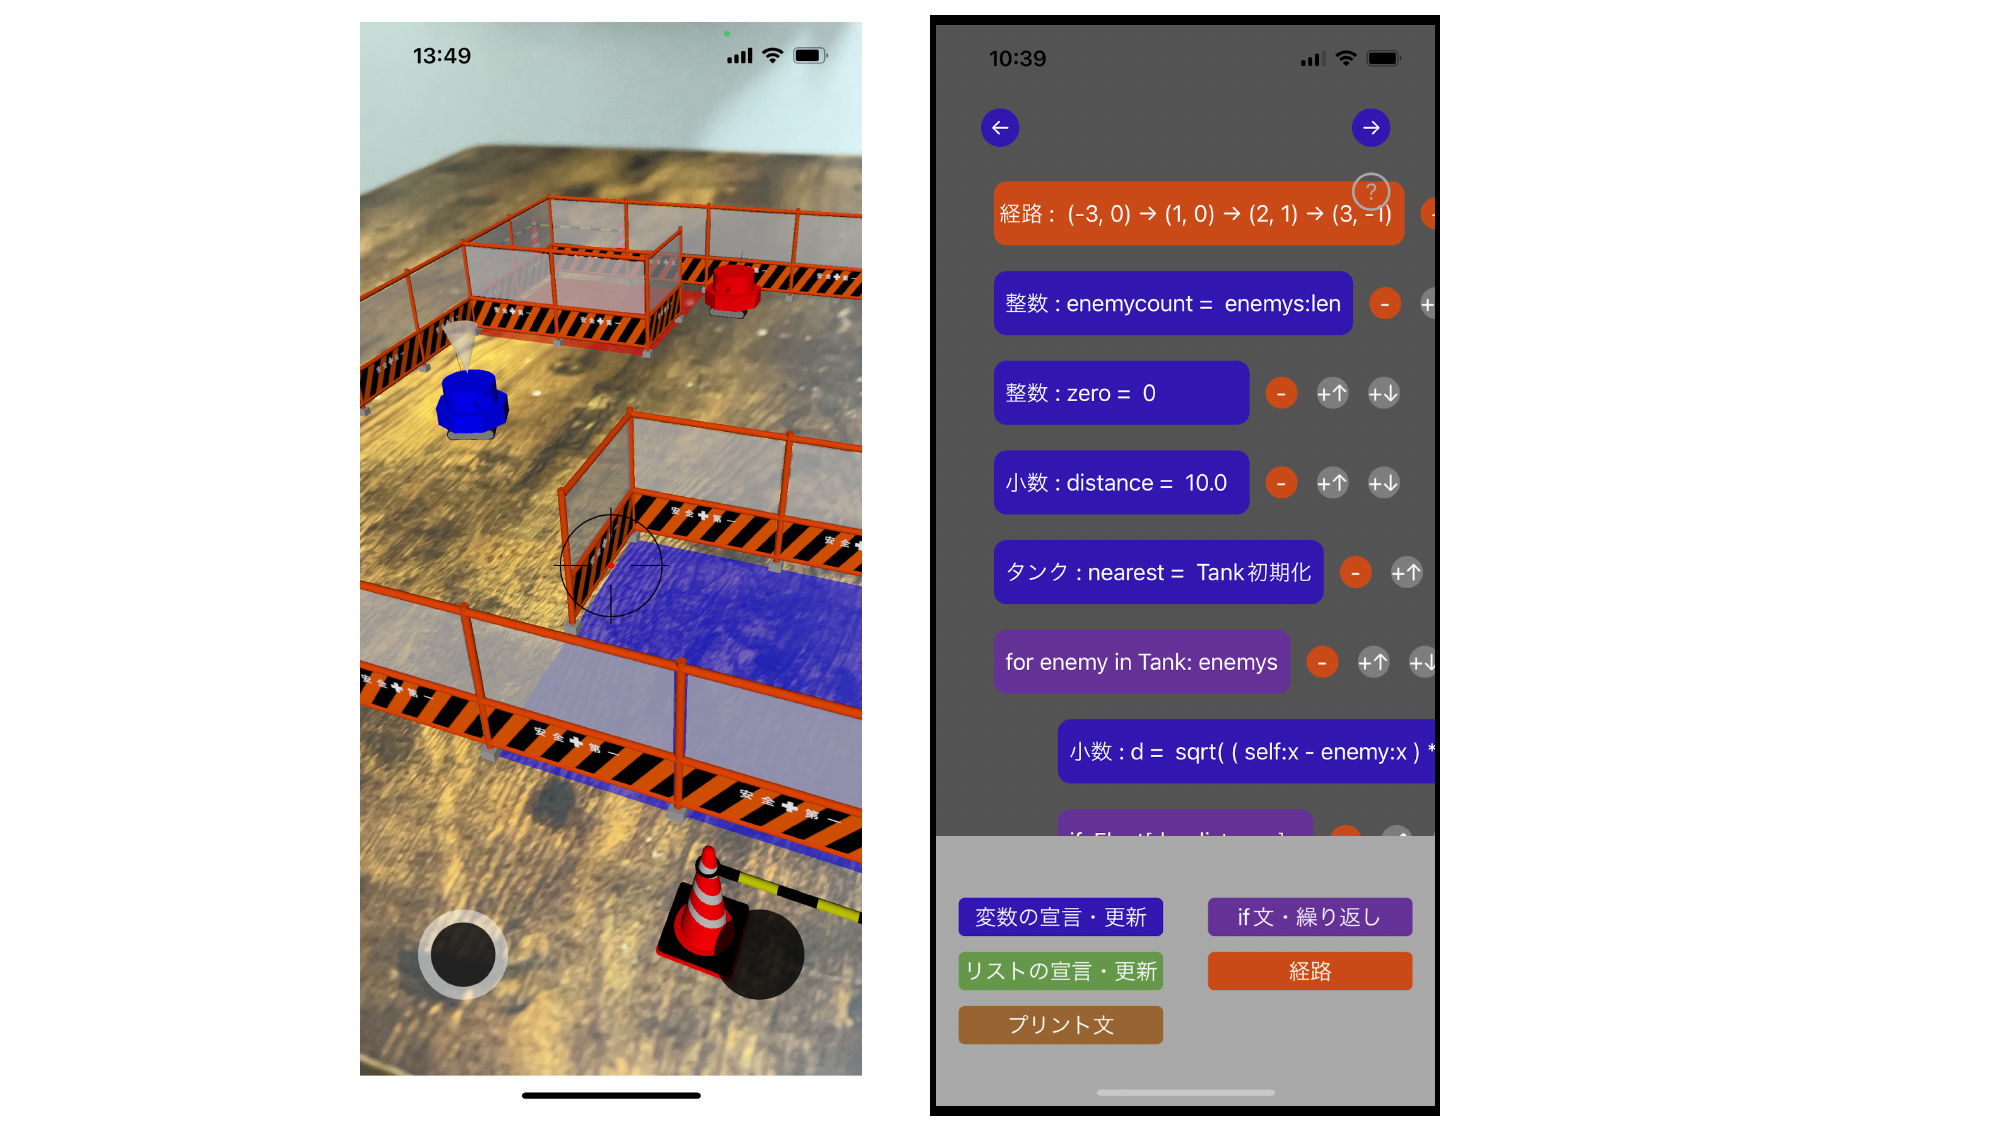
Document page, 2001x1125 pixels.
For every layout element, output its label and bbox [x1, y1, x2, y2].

picture [359, 21, 862, 1110]
text_box [930, 15, 1440, 1116]
picture [935, 24, 1436, 1107]
text_box [356, 15, 866, 1116]
